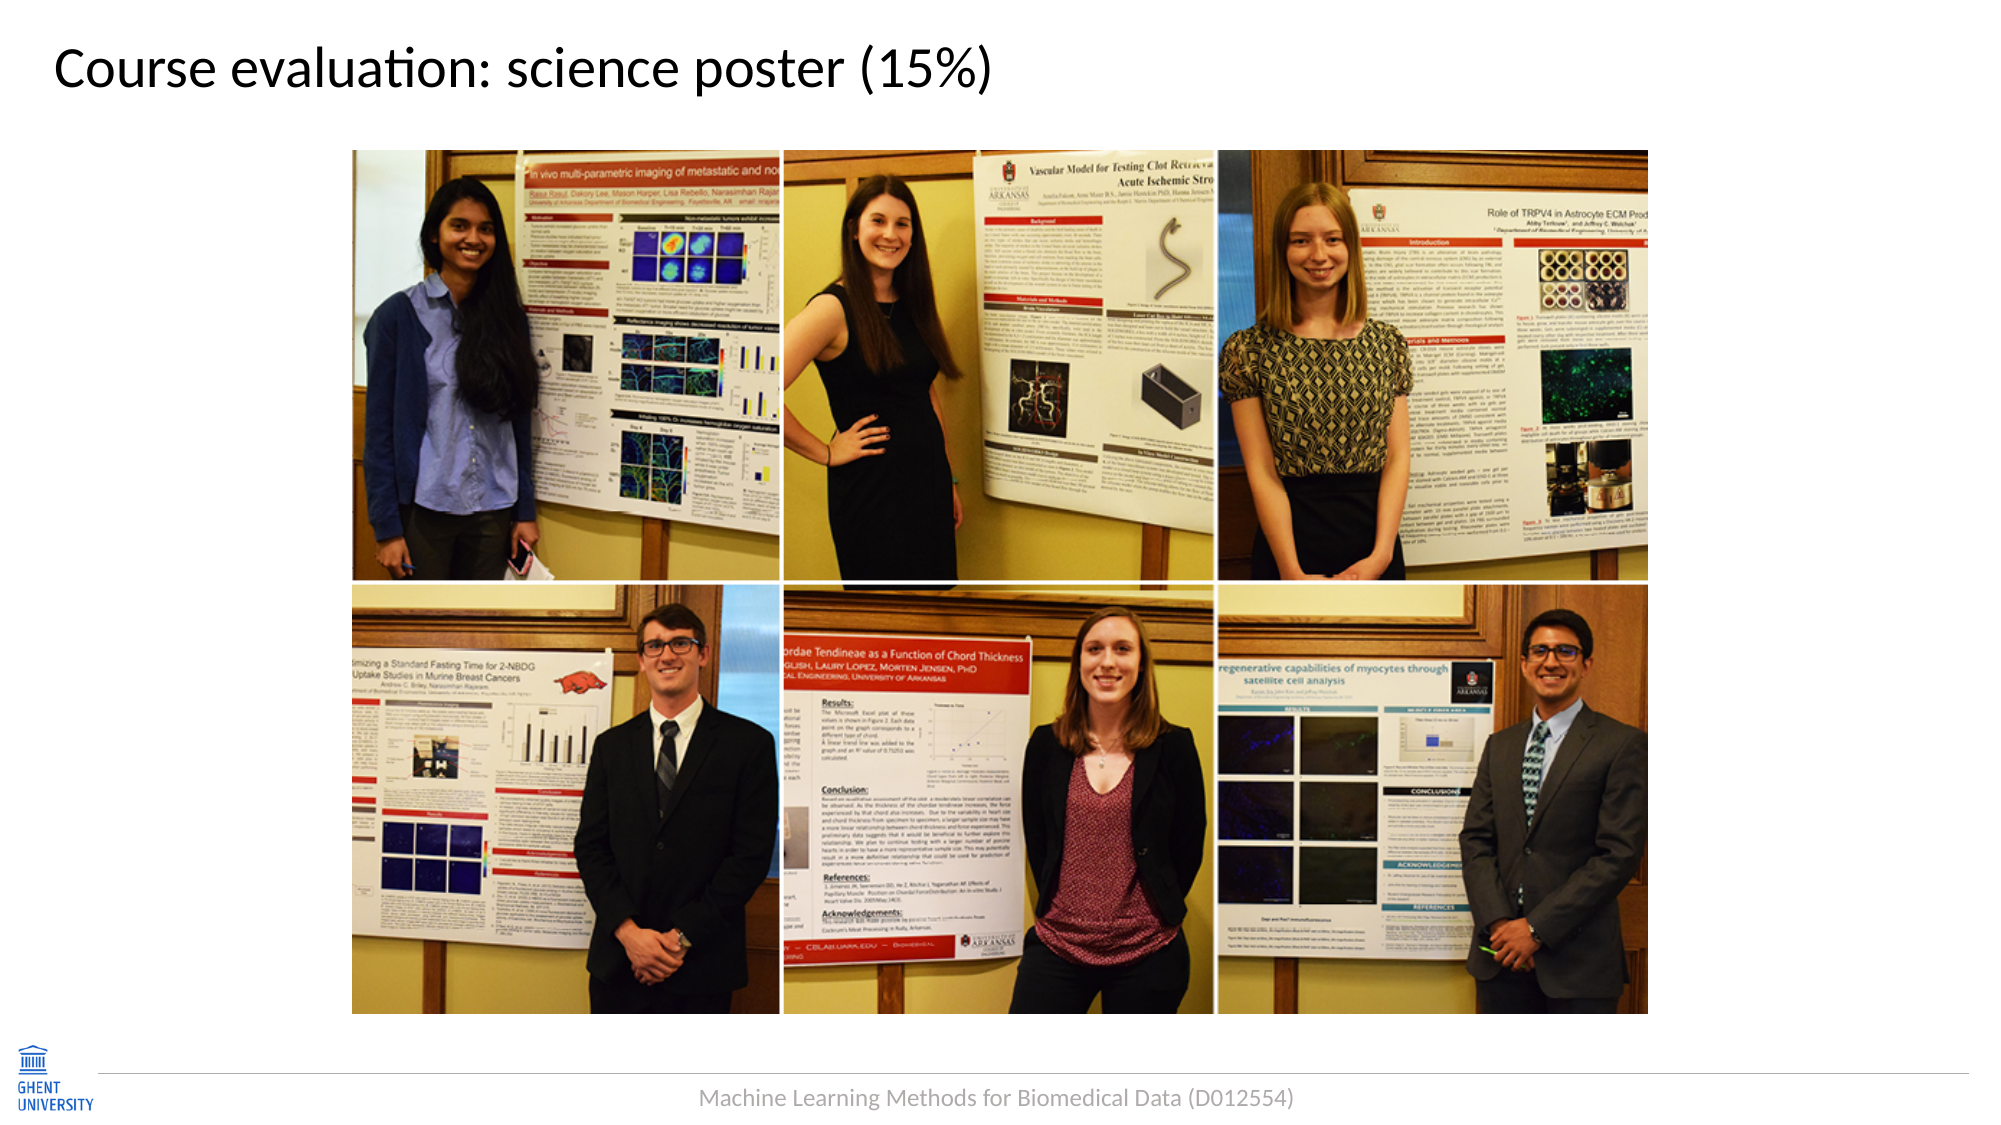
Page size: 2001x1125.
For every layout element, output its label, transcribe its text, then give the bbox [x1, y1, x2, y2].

picture [10, 1031, 101, 1118]
picture [352, 150, 1648, 1014]
text_box Course evaluation: science poster (15%) [39, 21, 1967, 107]
text_box Machine Learning Methods for Biomedical Data (D012554) [10, 1074, 1990, 1120]
